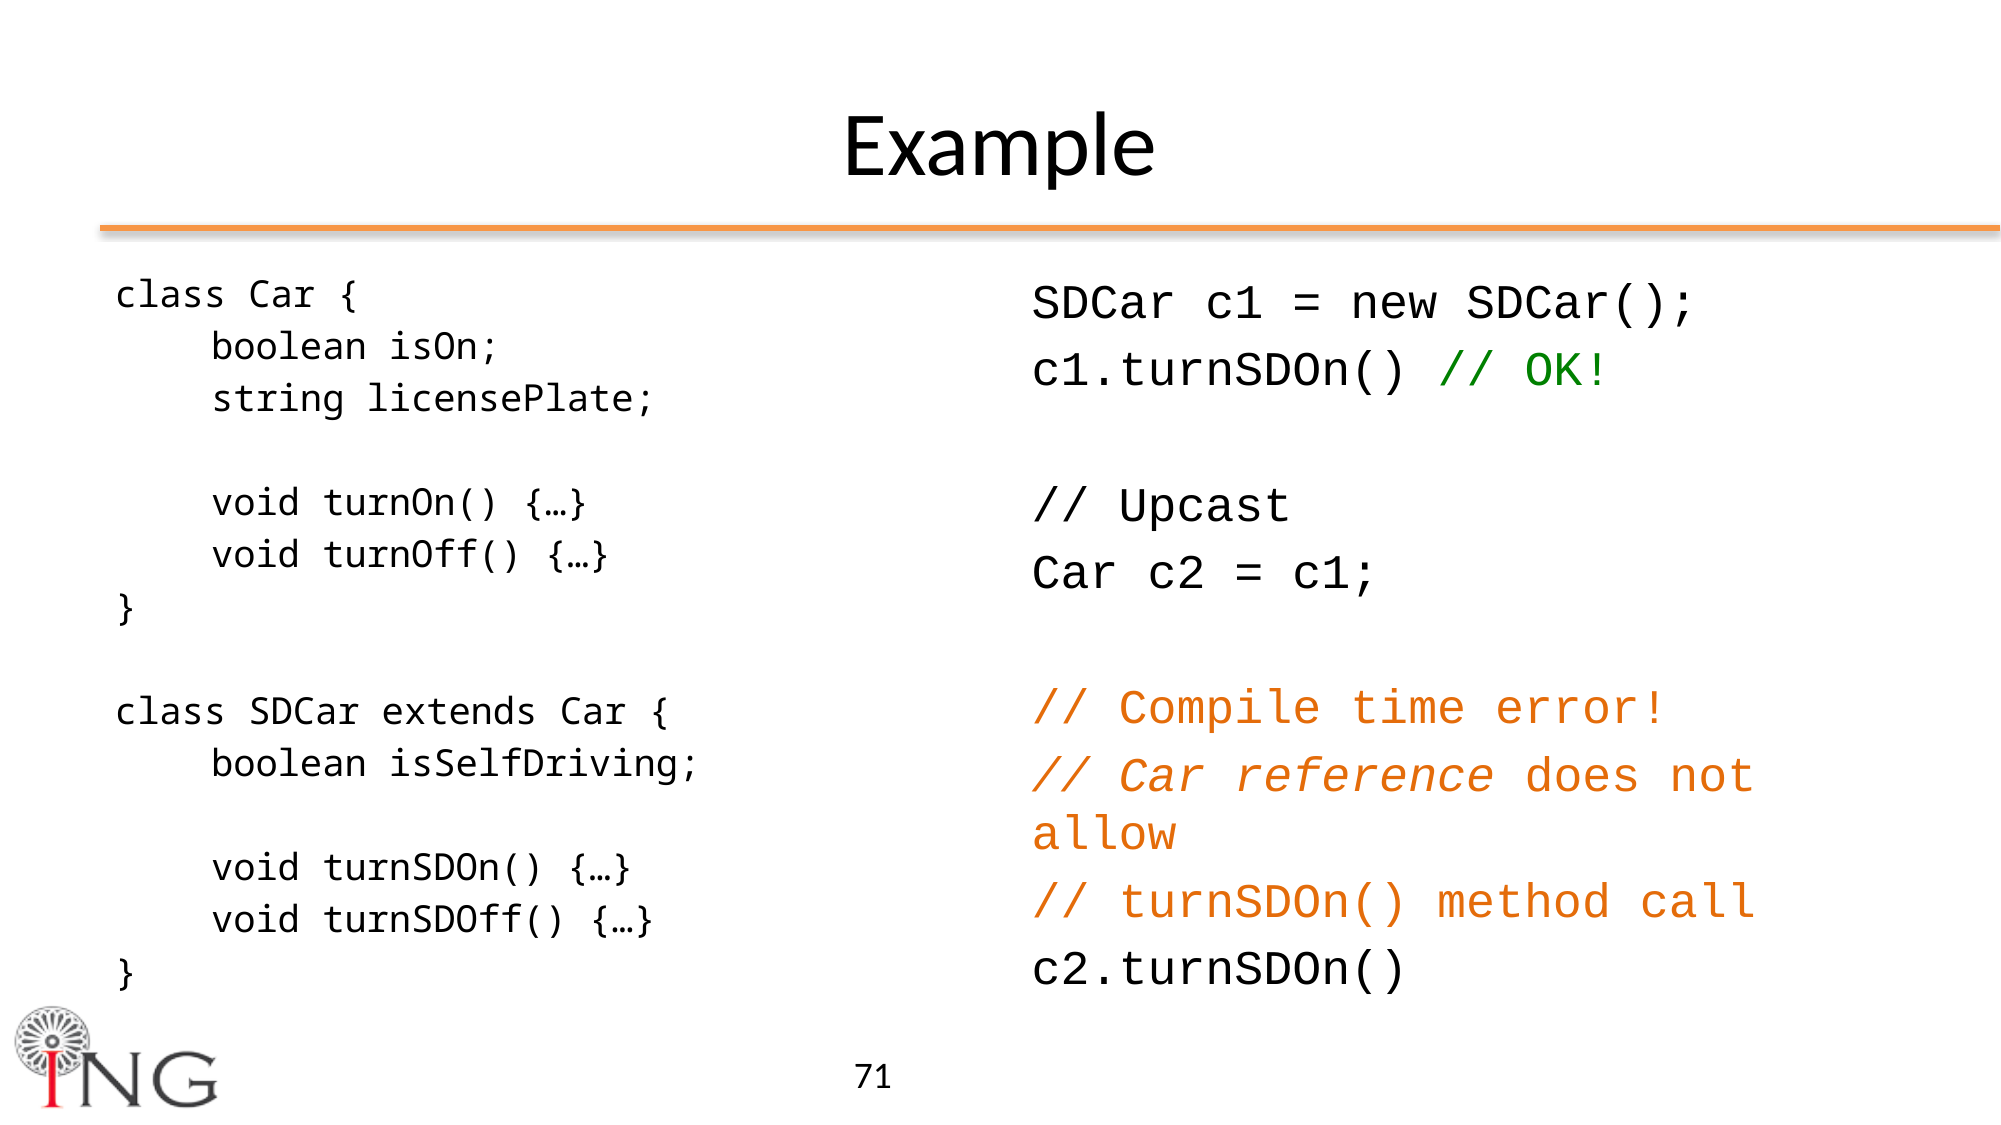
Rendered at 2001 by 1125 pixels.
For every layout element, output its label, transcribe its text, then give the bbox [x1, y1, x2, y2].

list class Car { boolean isOn; string licensePlate; void turnOn() {…} void turnOff() {…} } class SDCar extends Car { boolean isSelfDriving; void turnSDOn() {…} void turnSDOff() {…} } [99, 262, 984, 1005]
slide_number 71 [839, 1043, 1900, 1104]
title Example [99, 45, 1900, 233]
picture [0, 987, 244, 1125]
list SDCar c1 = new SDCar(); c1.turnSDOn() // OK! // Upcast Car c2 = c1; // Compile time error! // Car reference does not allow // turnSDOn() method call c2.turnSDOn() [1016, 262, 1900, 1005]
